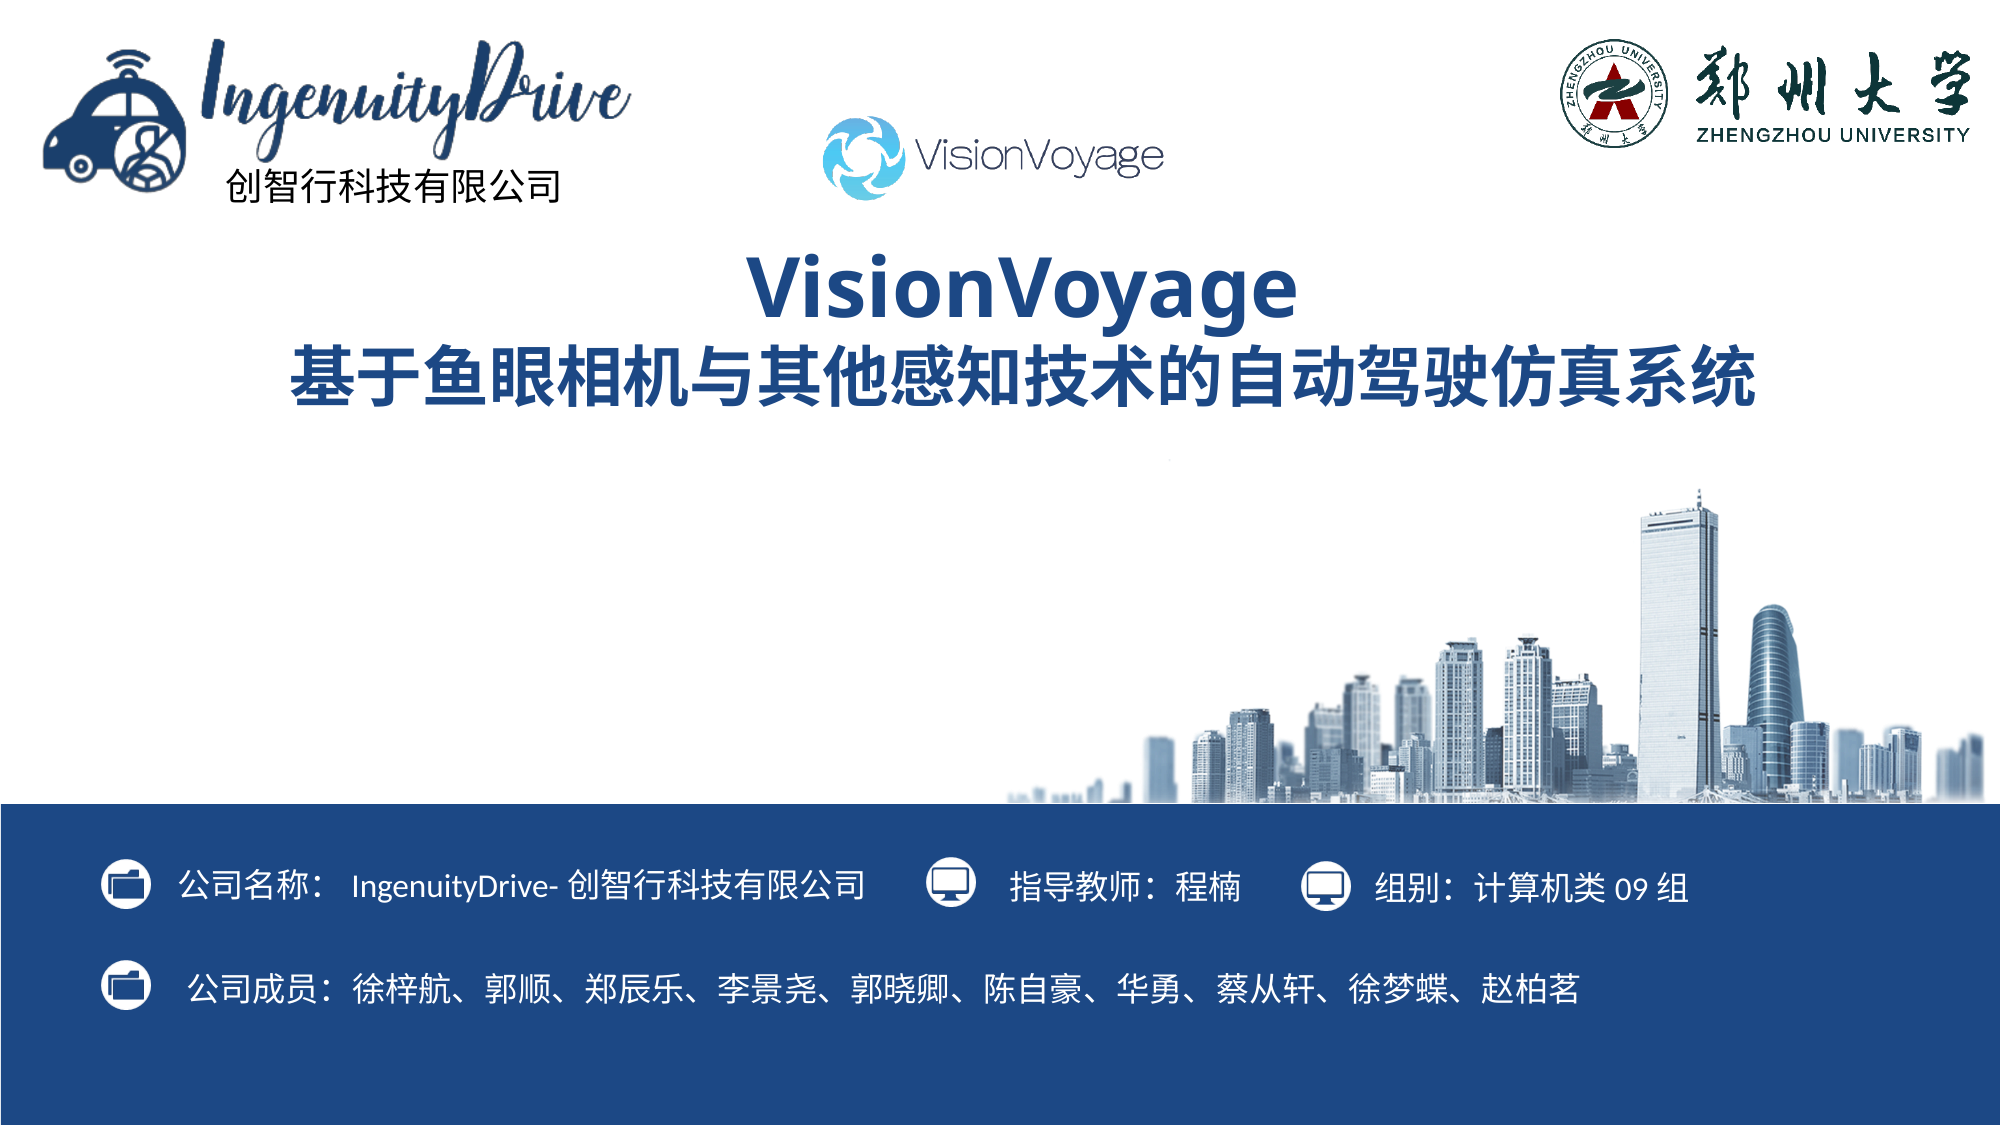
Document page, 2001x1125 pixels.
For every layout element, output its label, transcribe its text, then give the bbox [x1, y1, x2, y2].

text_box 指导教师：程楠 [994, 859, 1257, 914]
text_box 公司成员：徐梓航、郭顺、郑辰乐、李景尧、郭晓卿、陈自豪、华勇、蔡从轩、徐梦蝶、赵柏茗 [171, 960, 1598, 1016]
picture [101, 859, 151, 909]
picture [1560, 39, 1970, 148]
text_box [0, 804, 2000, 1125]
picture [822, 116, 1178, 206]
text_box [926, 853, 1043, 910]
picture [912, 459, 2001, 803]
text_box 公司名称：IngenuityDrive-创智行科技有限公司 [162, 856, 882, 912]
text_box VisionVoyage 基于鱼眼相机与其他感知技术的自动驾驶仿真系统 [207, 227, 1839, 422]
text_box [33, 19, 658, 217]
picture [101, 960, 151, 1010]
text_box 组别：计算机类09组 [1359, 859, 1705, 915]
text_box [1300, 858, 1418, 914]
